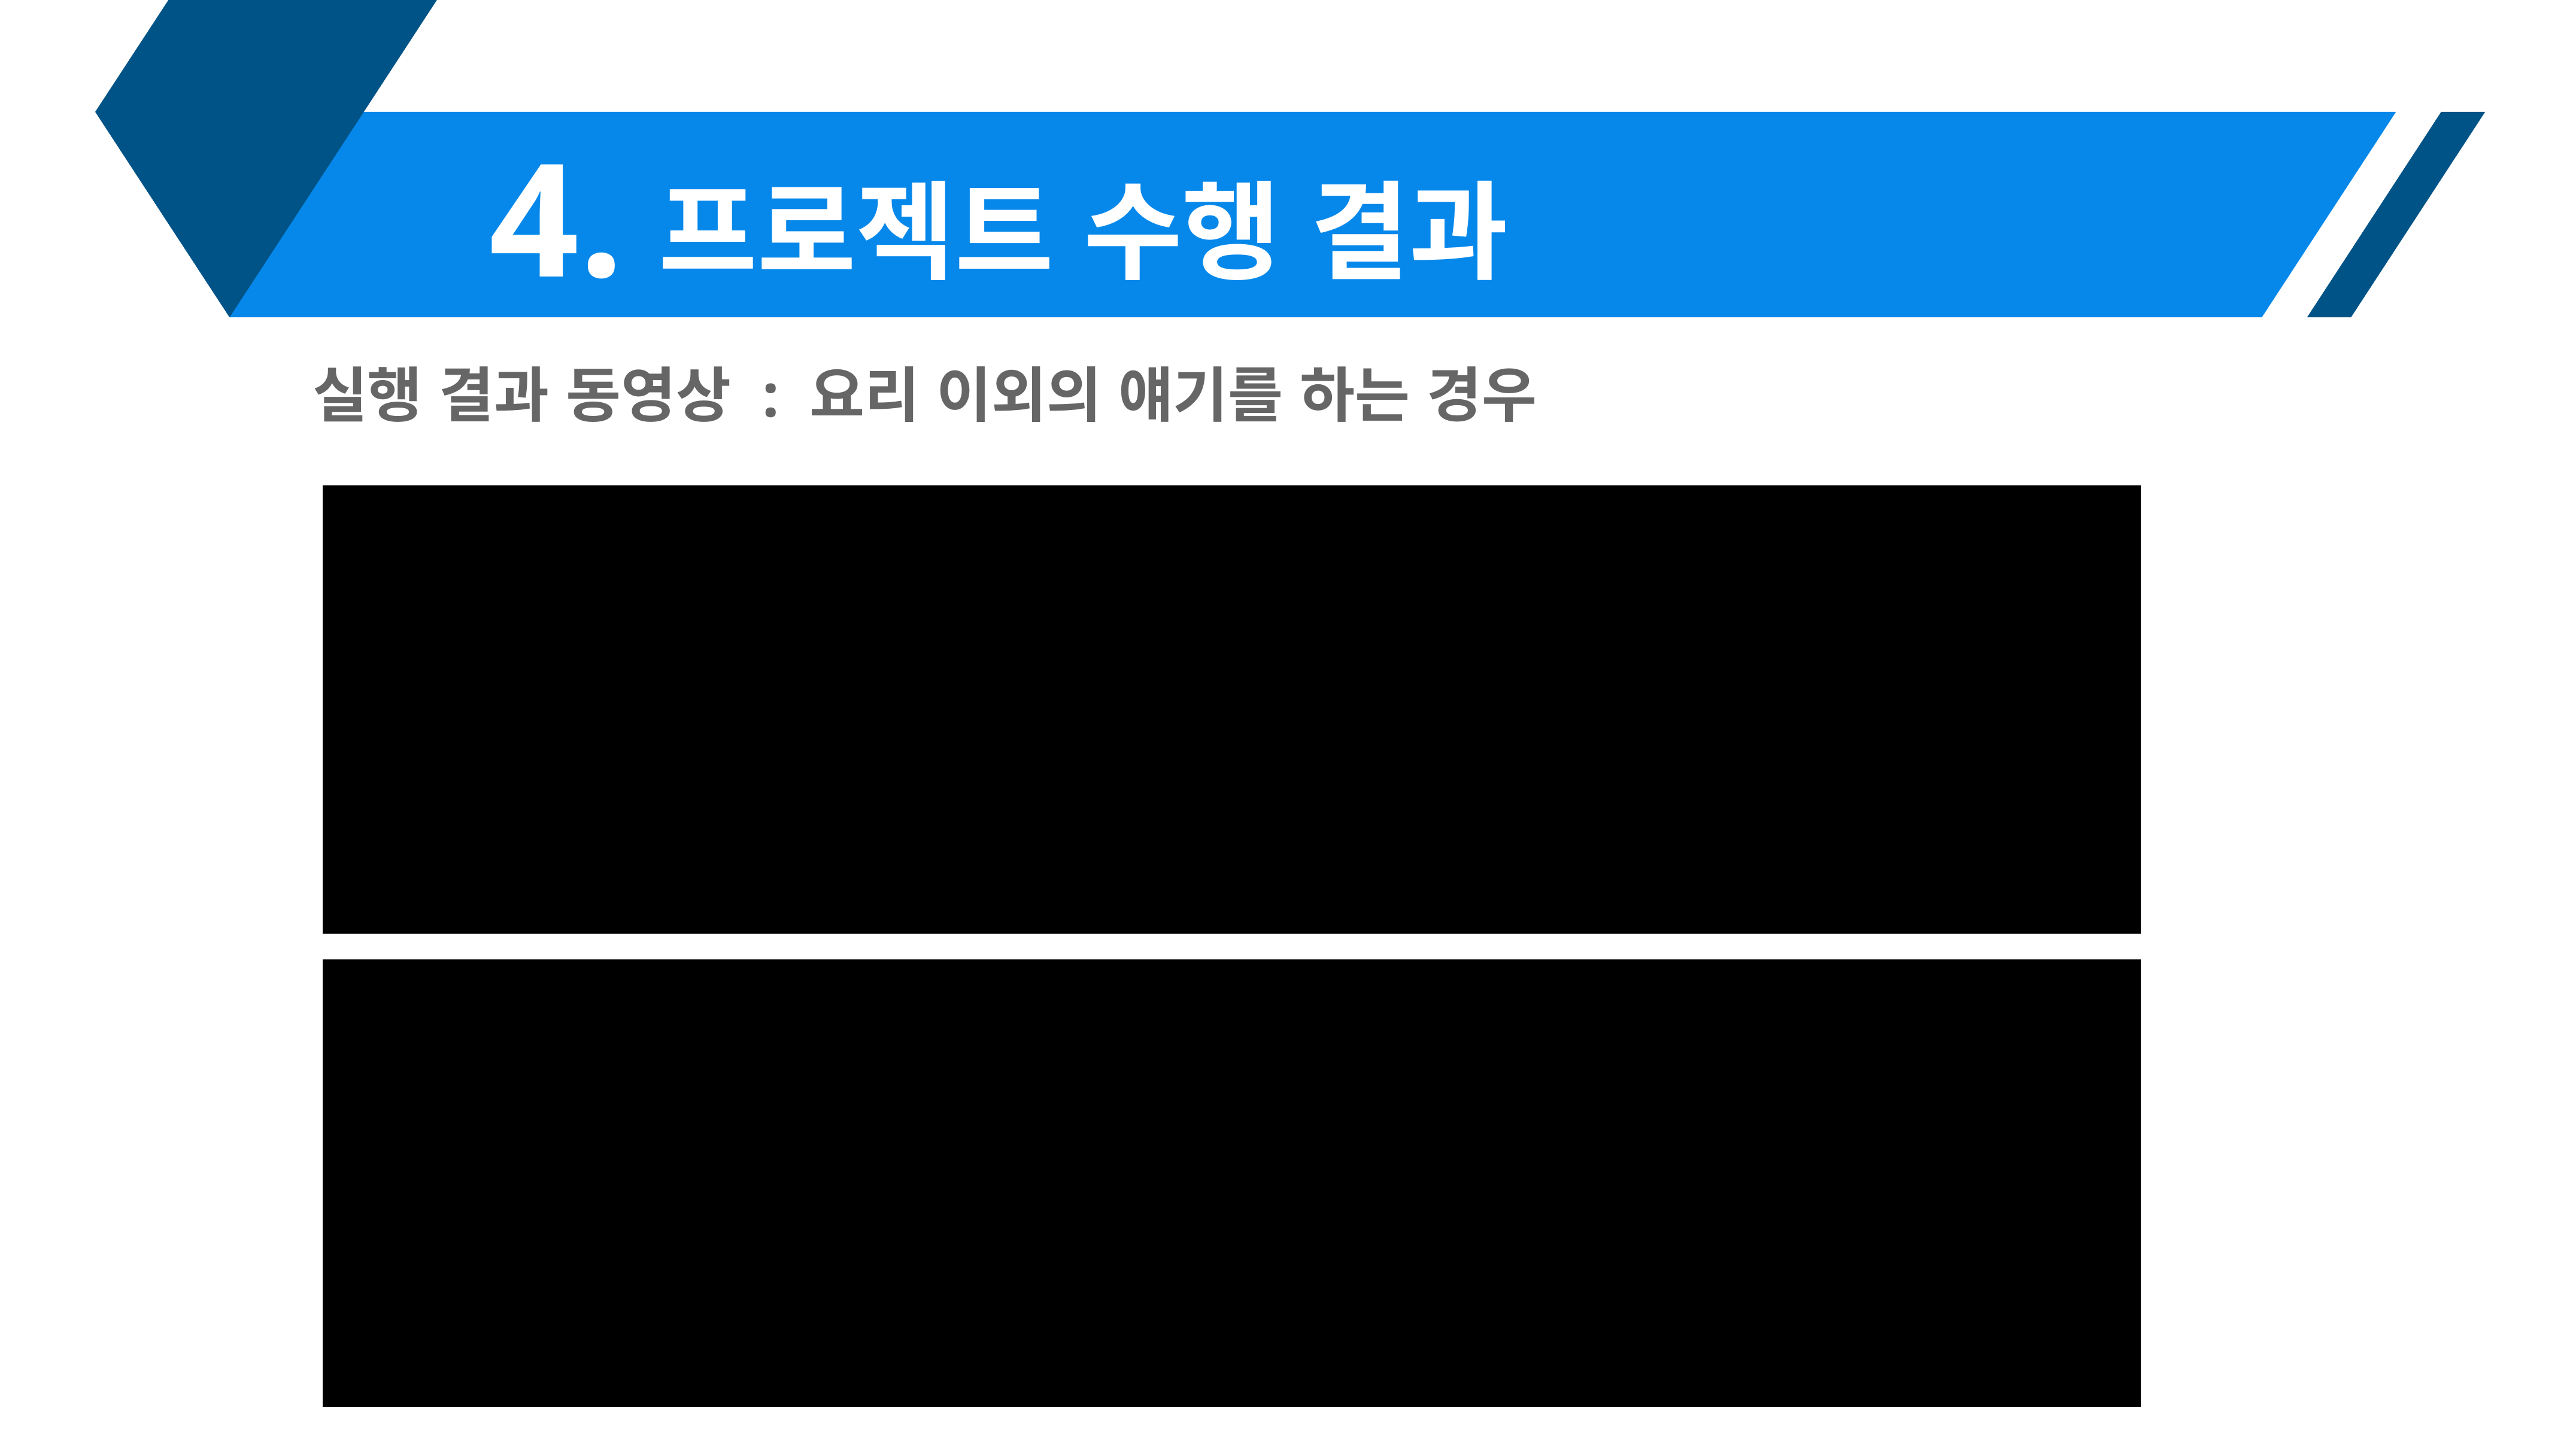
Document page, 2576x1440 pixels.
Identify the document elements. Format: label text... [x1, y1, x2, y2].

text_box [322, 485, 2141, 934]
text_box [322, 959, 2141, 1408]
text_box [0, 0, 2576, 1440]
text_box 프로젝트 수행 결과 [659, 163, 1510, 293]
text_box 실행 결과 동영상 : 요리 이외의 얘기를 하는 경우 [312, 357, 1538, 429]
text_box [95, 0, 437, 318]
text_box [2307, 111, 2486, 318]
text_box [230, 111, 2396, 318]
text_box 4. [489, 119, 624, 308]
text_box [991, 272, 2574, 1440]
